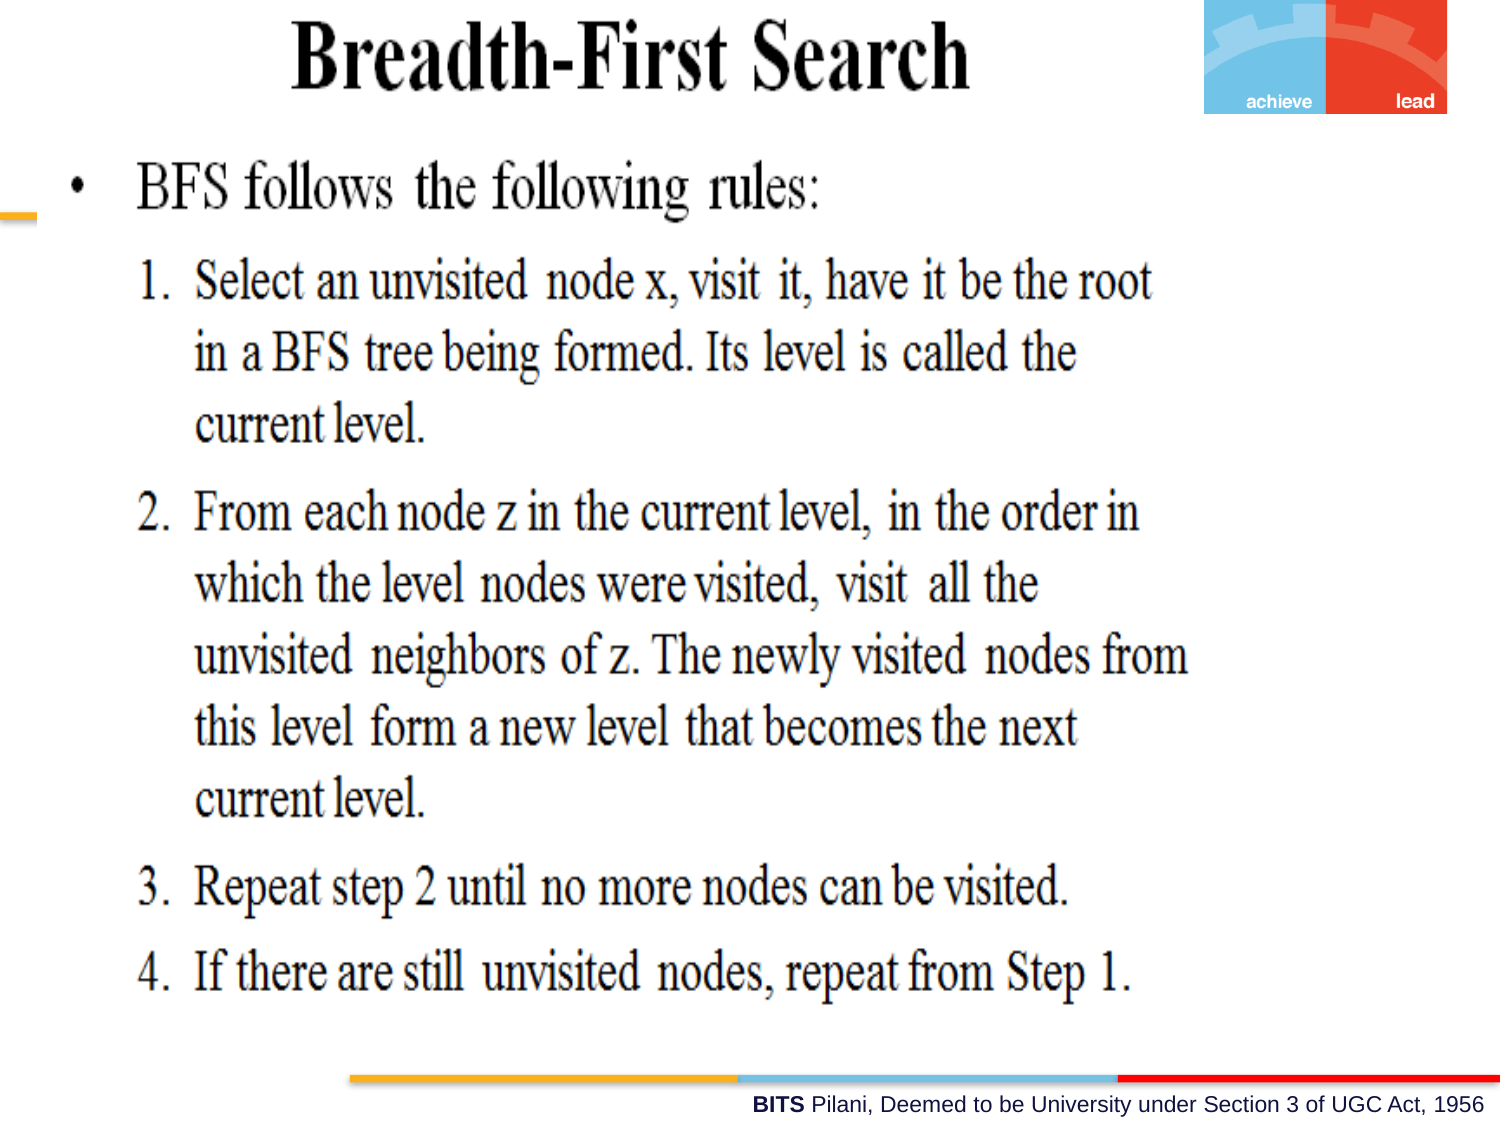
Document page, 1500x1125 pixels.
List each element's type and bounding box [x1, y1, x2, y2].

picture [37, 0, 1448, 1058]
